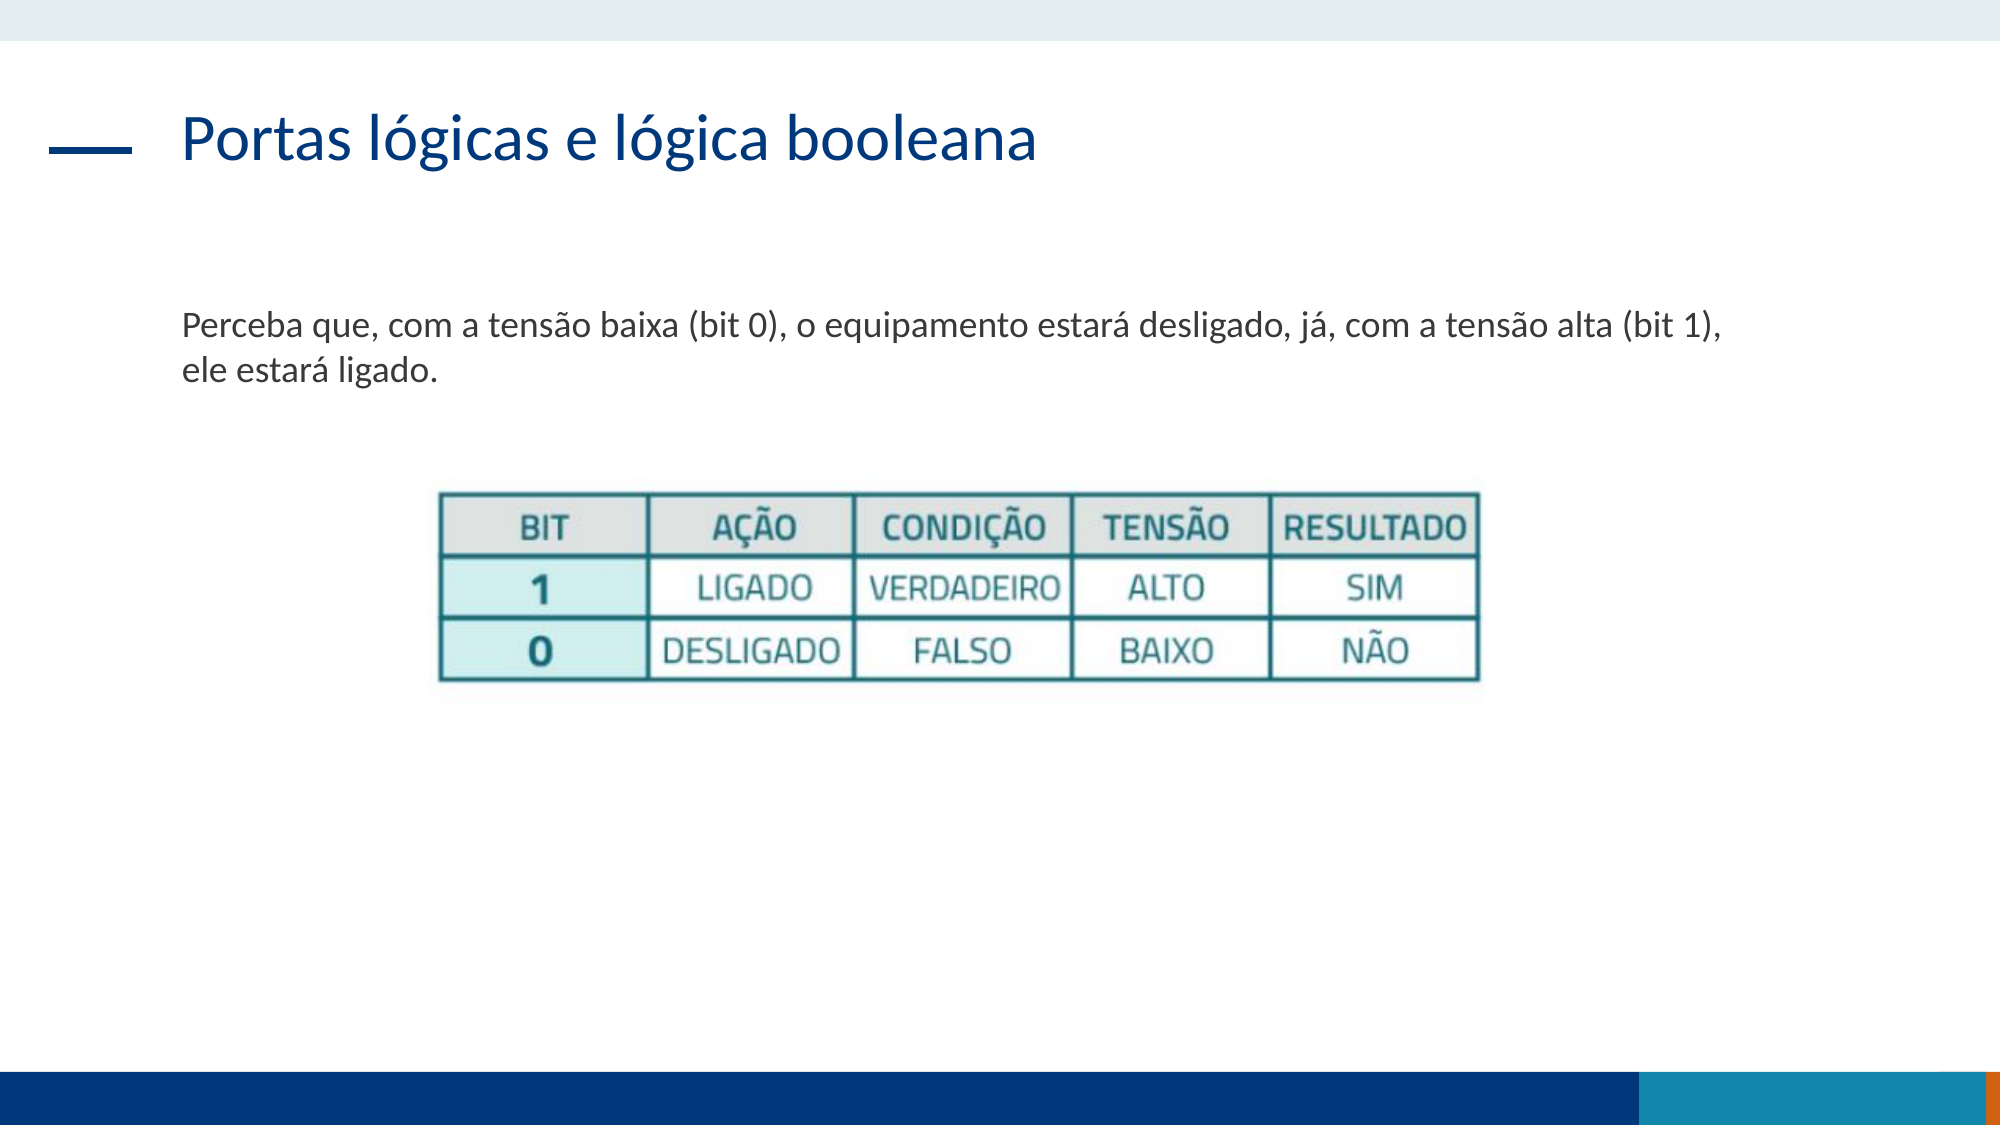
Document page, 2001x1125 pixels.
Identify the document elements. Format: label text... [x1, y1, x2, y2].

text_box Perceba que, com a tensão baixa (bit 0), o equipamento estará desligado, já, com a tensão alta (bit 1), ele estará ligado. [167, 292, 1756, 398]
picture [354, 461, 1558, 770]
list Portas lógicas e lógica booleana [167, 95, 1833, 237]
